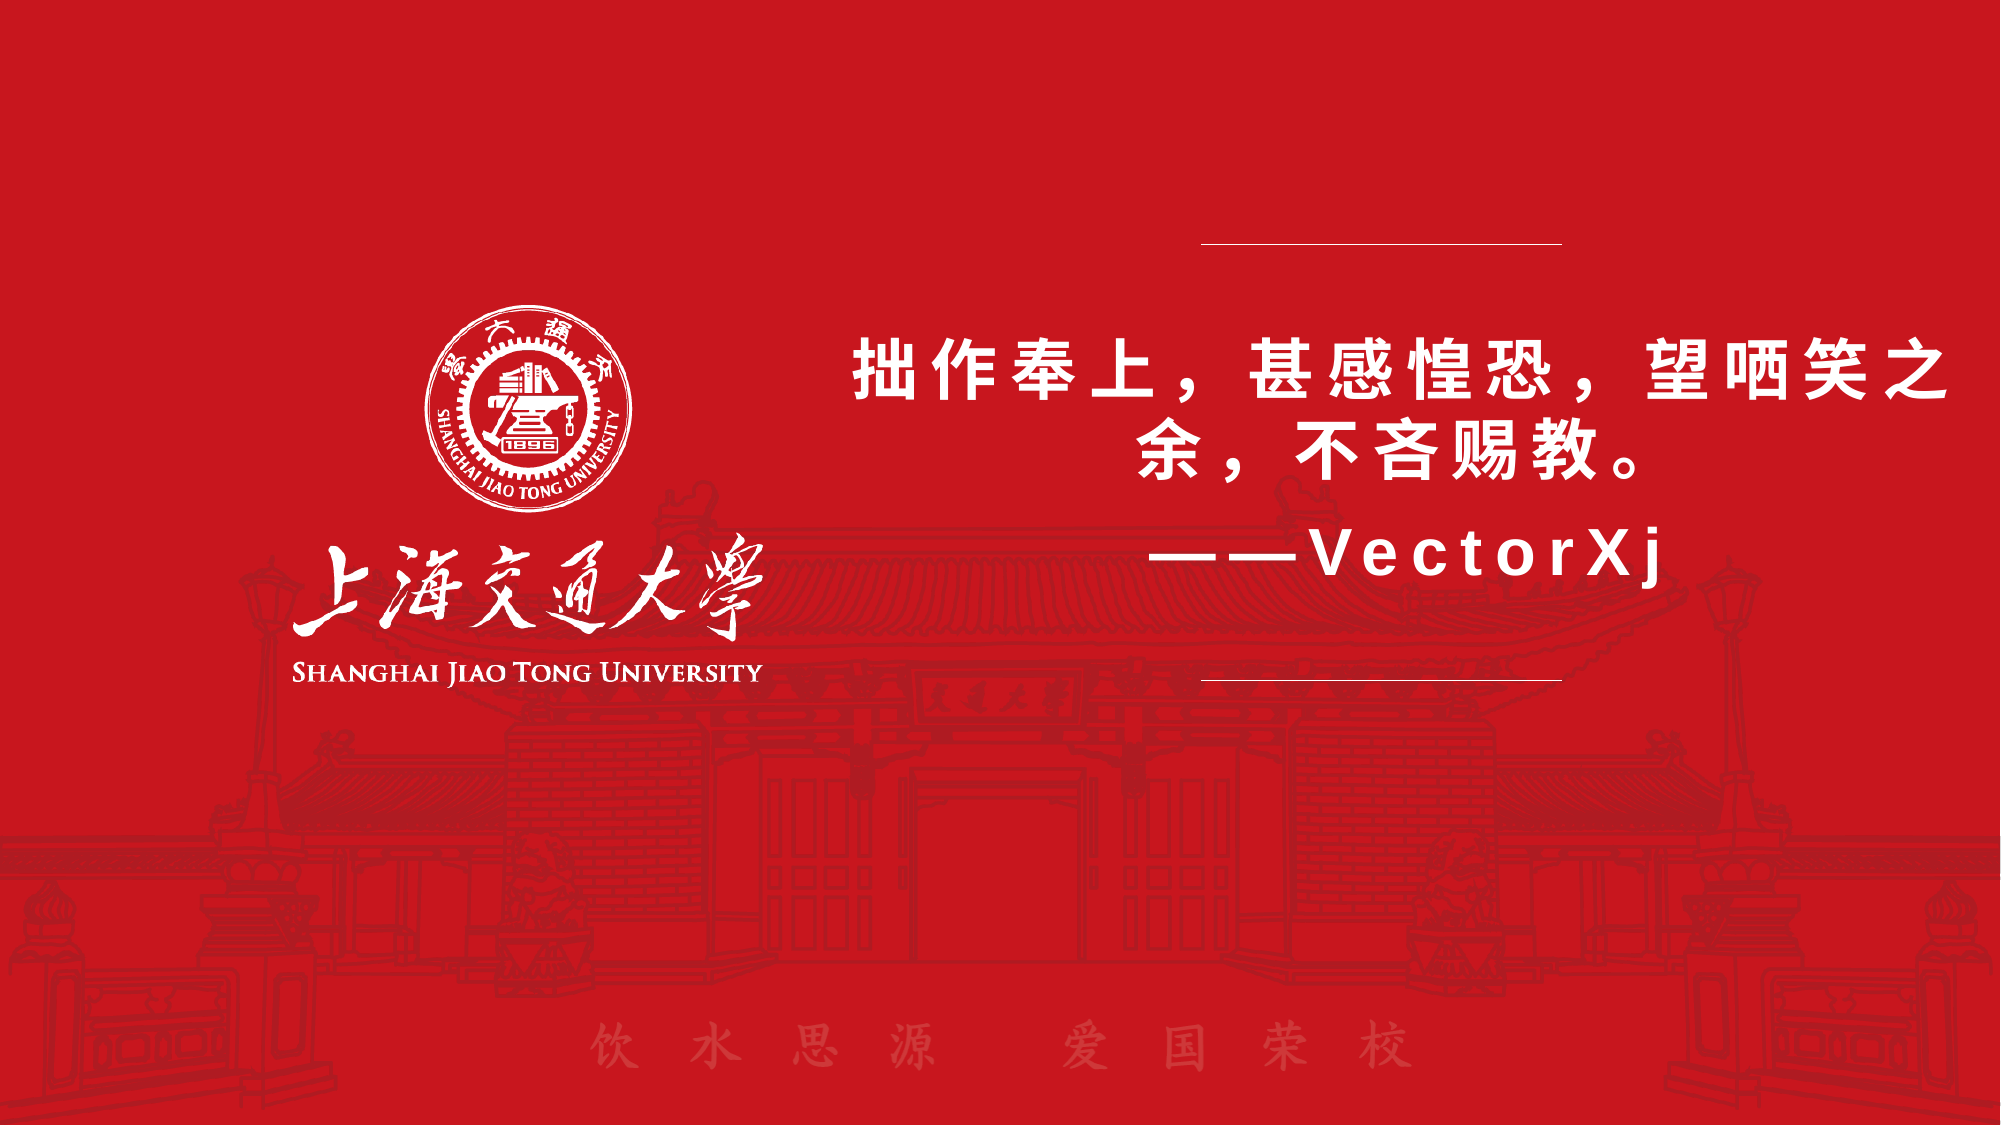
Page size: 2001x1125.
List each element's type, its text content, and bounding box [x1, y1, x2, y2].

picture [293, 305, 763, 688]
list 拙作奉上，甚感惶恐，望哂笑之余，不吝赐教。 ——VectorXj [825, 409, 1988, 508]
